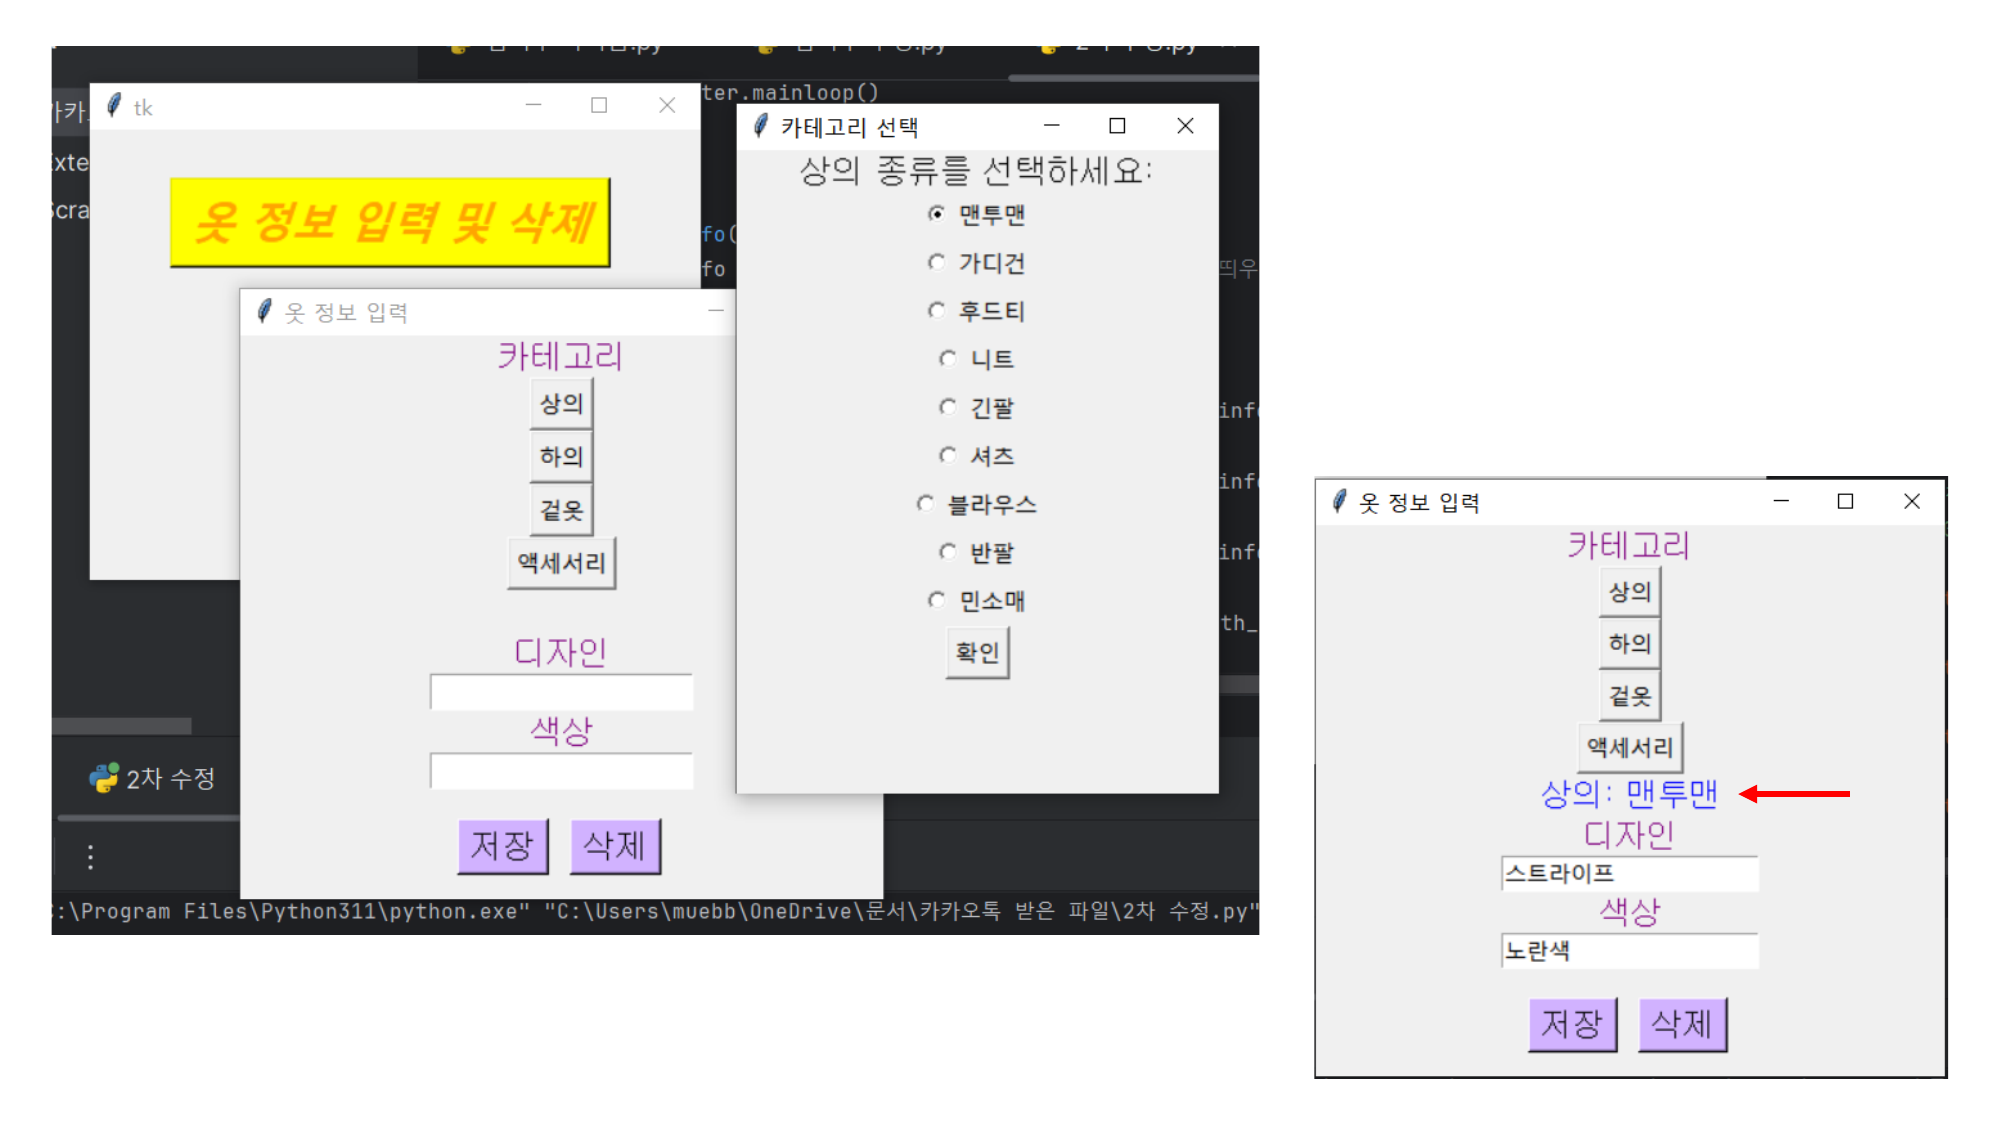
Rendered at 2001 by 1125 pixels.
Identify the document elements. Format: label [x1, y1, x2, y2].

picture [1314, 476, 1949, 1079]
picture [51, 46, 1260, 935]
